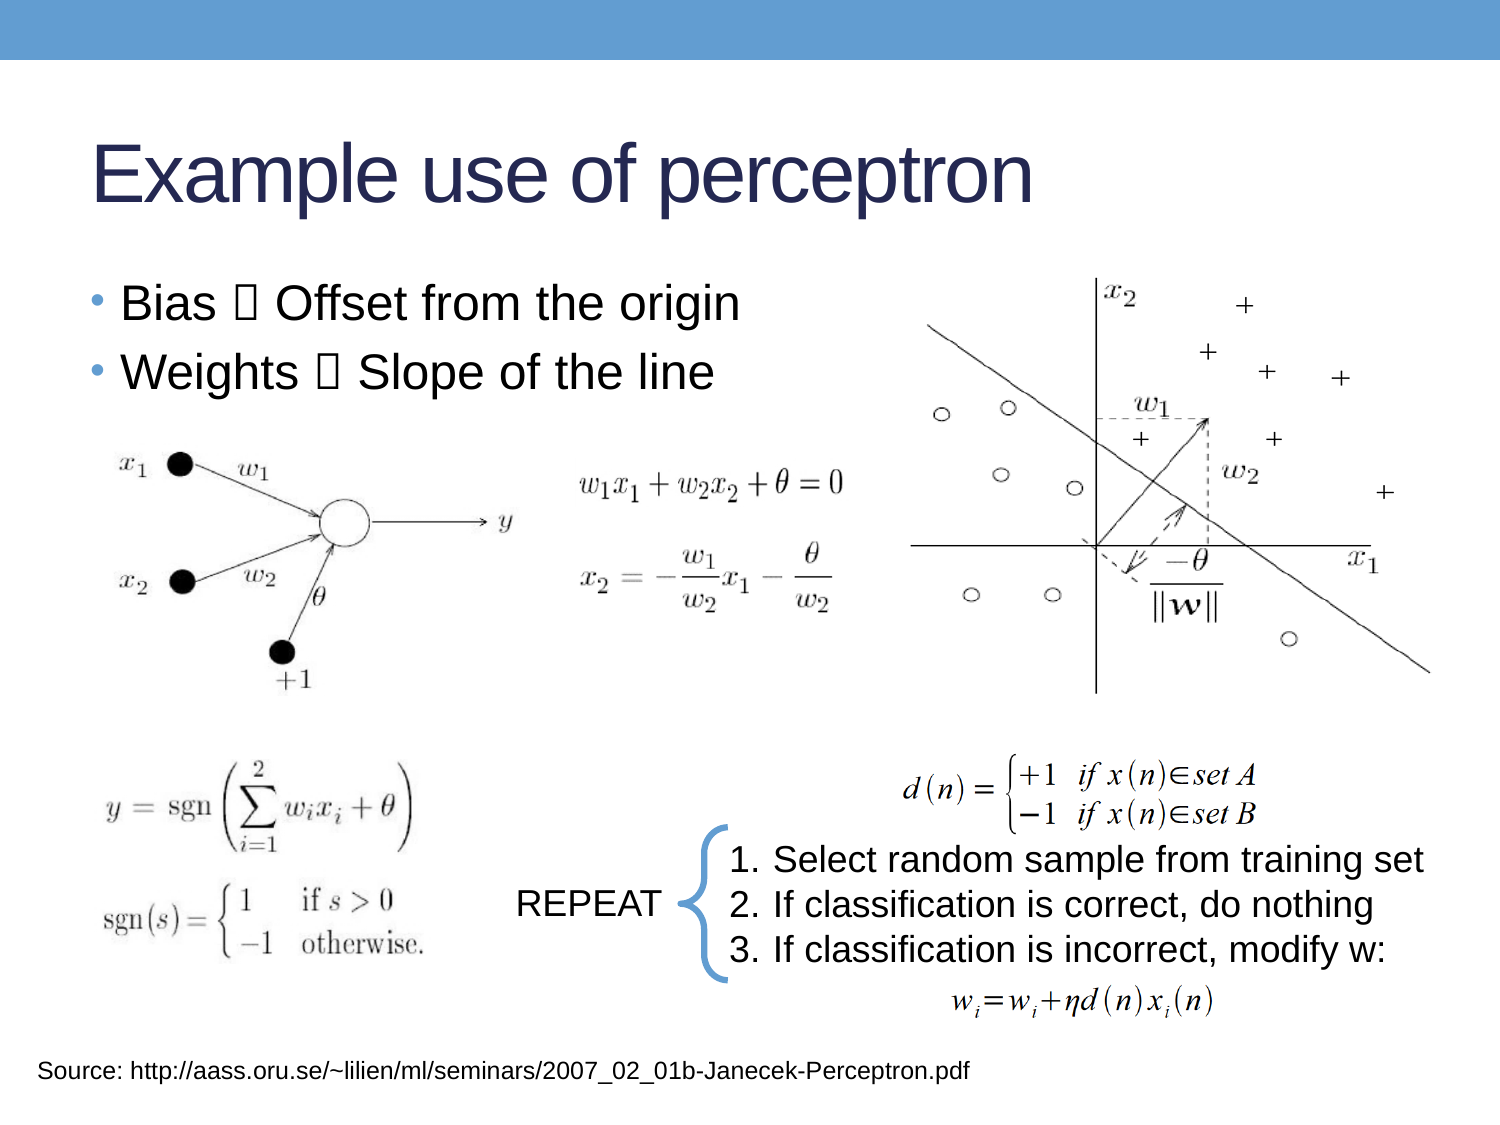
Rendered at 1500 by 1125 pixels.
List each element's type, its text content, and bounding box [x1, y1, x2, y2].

text_box Select random sample from training set If classification is correct, do nothing If classification is incorrect, modify w: [714, 827, 1447, 1023]
title Example use of perceptron [75, 87, 1425, 250]
picture [943, 979, 1219, 1025]
picture [894, 747, 1267, 840]
picture [904, 263, 1436, 703]
picture [94, 747, 432, 964]
text_box REPEAT [497, 871, 681, 932]
list Bias  Offset from the origin Weights  Slope of the line [75, 262, 1425, 1063]
picture [575, 458, 850, 508]
picture [569, 526, 839, 633]
text_box Source: http://aass.oru.se/~lilien/ml/seminars/2007_02_01b-Janecek-Perceptron.pdf [22, 1046, 1140, 1092]
picture [112, 432, 520, 696]
text_box [681, 826, 728, 982]
